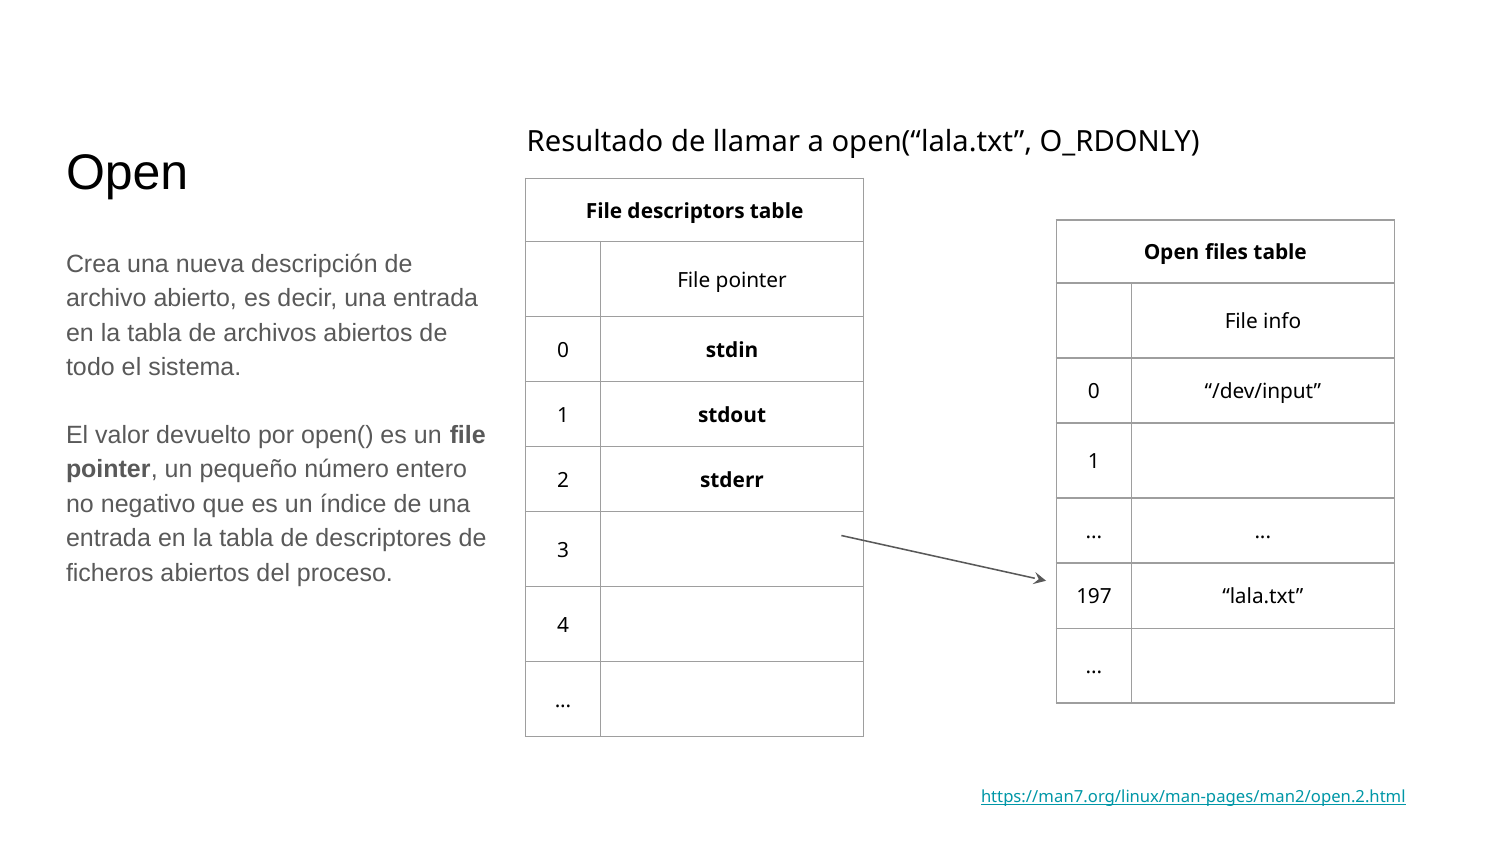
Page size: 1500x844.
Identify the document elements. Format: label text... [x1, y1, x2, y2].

table_cell [601, 587, 863, 661]
text_box Resultado de llamar a open(“lala.txt”, O_RDONLY) [511, 107, 1458, 179]
table_cell ... [1057, 499, 1131, 562]
text_box https://man7.org/linux/man-pages/man2/open.2.html [929, 774, 1422, 821]
table_cell stderr [601, 447, 863, 511]
table_cell 4 [526, 587, 600, 661]
table_cell stdout [601, 382, 863, 446]
table_cell [1132, 629, 1394, 702]
table_cell 1 [526, 382, 600, 446]
table_cell “/dev/input” [1132, 359, 1394, 422]
table_cell ... [526, 662, 600, 736]
table_cell [1132, 424, 1394, 497]
list Crea una nueva descripción de archivo abierto, es decir, una entrada en la tabla de archivos abiertos de todo el sistema. El valor devuelto por open() es un file pointer, un pequeño número entero no negativo que es un índice de una entrada en la tabla de descriptores de ficheros abiertos del proceso. [51, 227, 512, 750]
table_header Open files table [1057, 221, 1394, 282]
table_cell 0 [1057, 359, 1131, 422]
table_cell 0 [526, 317, 600, 381]
table_cell 3 [526, 512, 600, 586]
table_cell [601, 512, 863, 586]
table_header File descriptors table [526, 179, 863, 241]
table_cell stdin [601, 317, 863, 381]
table_cell File pointer [601, 242, 863, 316]
title Open [51, 91, 512, 216]
table_cell 1 [1057, 424, 1131, 497]
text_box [841, 535, 1047, 581]
table_cell [1057, 284, 1131, 357]
table_cell ... [1132, 499, 1394, 562]
table_cell [526, 242, 600, 316]
table_cell 197 [1057, 564, 1131, 628]
table_cell “lala.txt” [1132, 564, 1394, 628]
table_cell [601, 662, 863, 736]
table_cell File info [1132, 284, 1394, 357]
table_cell ... [1057, 629, 1131, 702]
table_cell 2 [526, 447, 600, 511]
